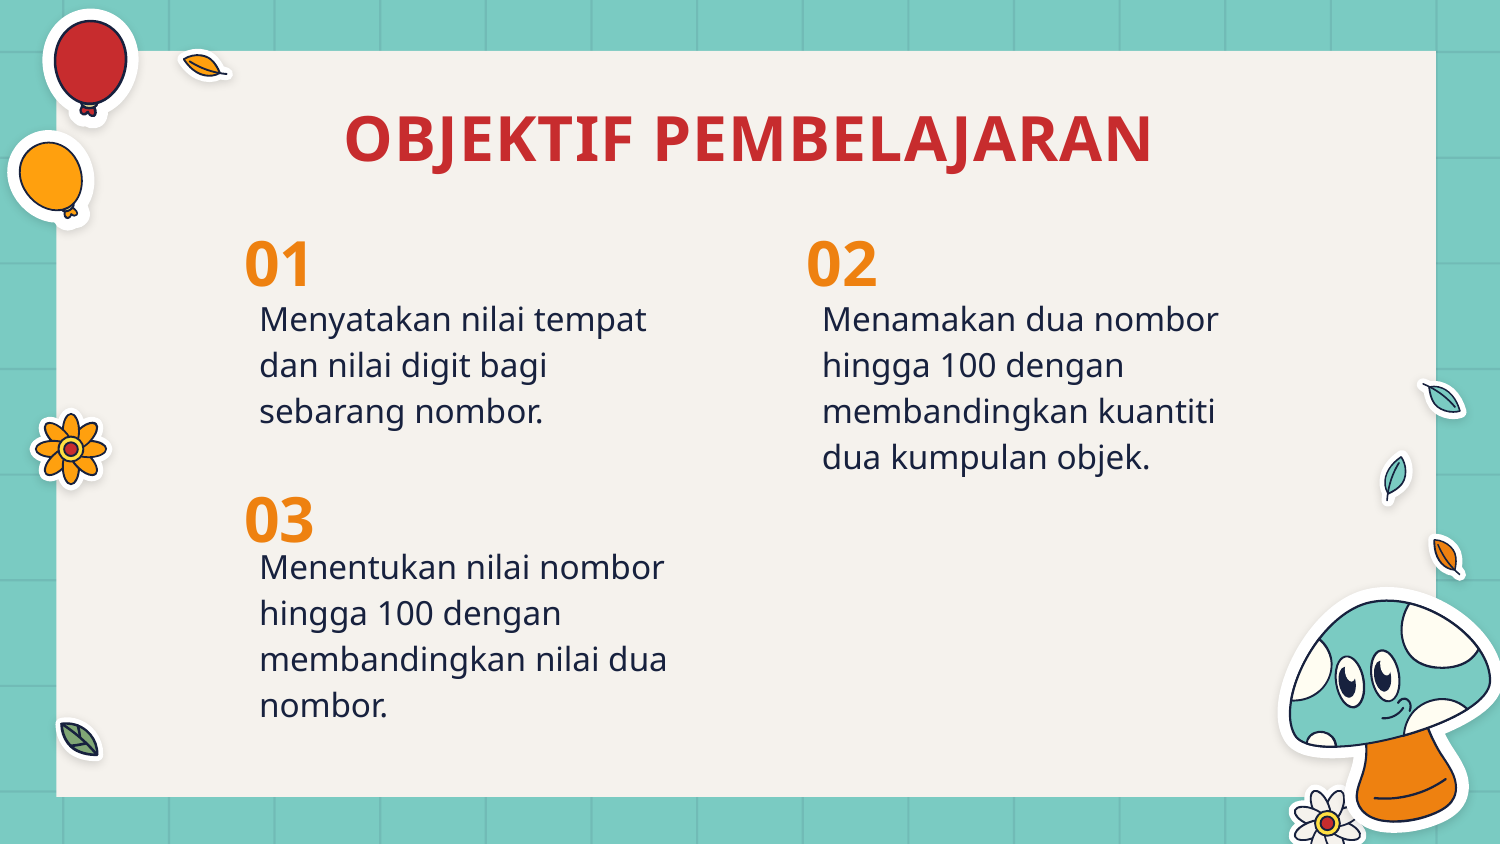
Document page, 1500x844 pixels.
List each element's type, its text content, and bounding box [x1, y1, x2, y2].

subtitle Menyatakan nilai tempat dan nilai digit bagi sebarang nombor. [229, 277, 709, 377]
title 03 [229, 465, 386, 560]
subtitle Menamakan dua nombor hingga 100 dengan membandingkan kuantiti dua kumpulan objek. [791, 277, 1271, 377]
title 01 [229, 208, 386, 303]
title 02 [791, 208, 949, 303]
title OBJEKTIF PEMBELAJARAN [118, 72, 1382, 167]
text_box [1270, 583, 1500, 838]
subtitle Menentukan nilai nombor hingga 100 dengan membandingkan nilai dua nombor. [229, 525, 709, 625]
